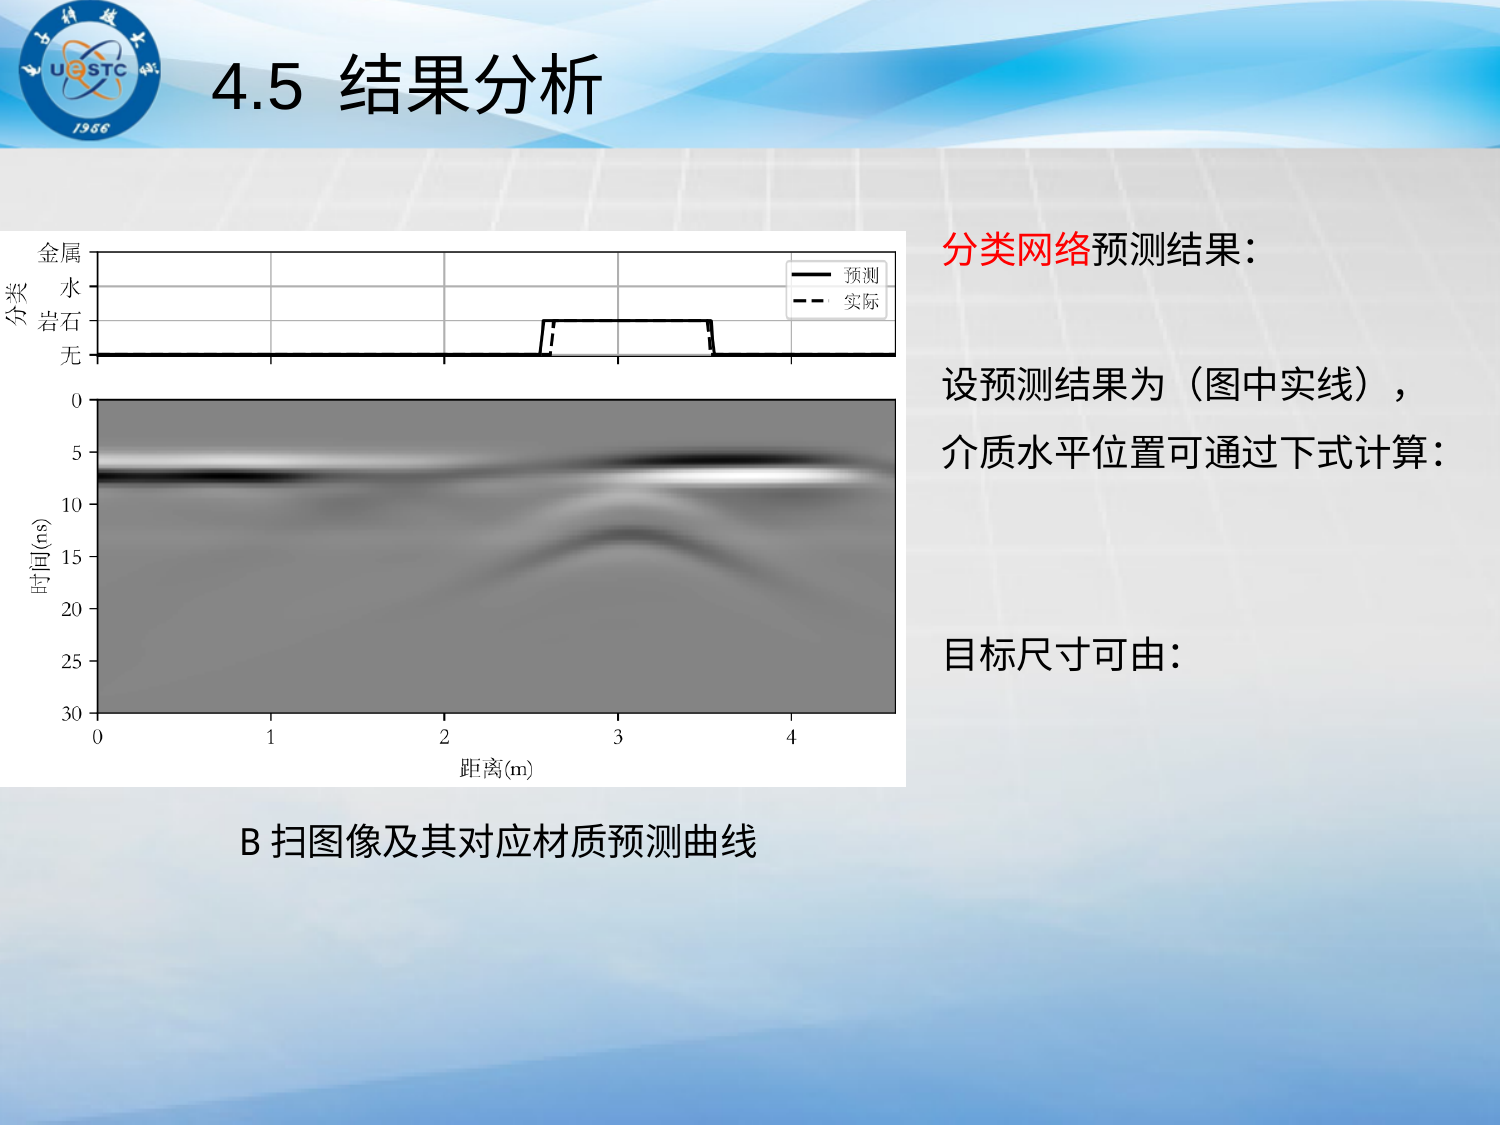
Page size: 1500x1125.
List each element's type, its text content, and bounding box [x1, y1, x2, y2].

text_box 4.5 结果分析 [197, 35, 621, 130]
text_box B扫图像及其对应材质预测曲线 [224, 810, 773, 871]
picture [0, 0, 1500, 1125]
